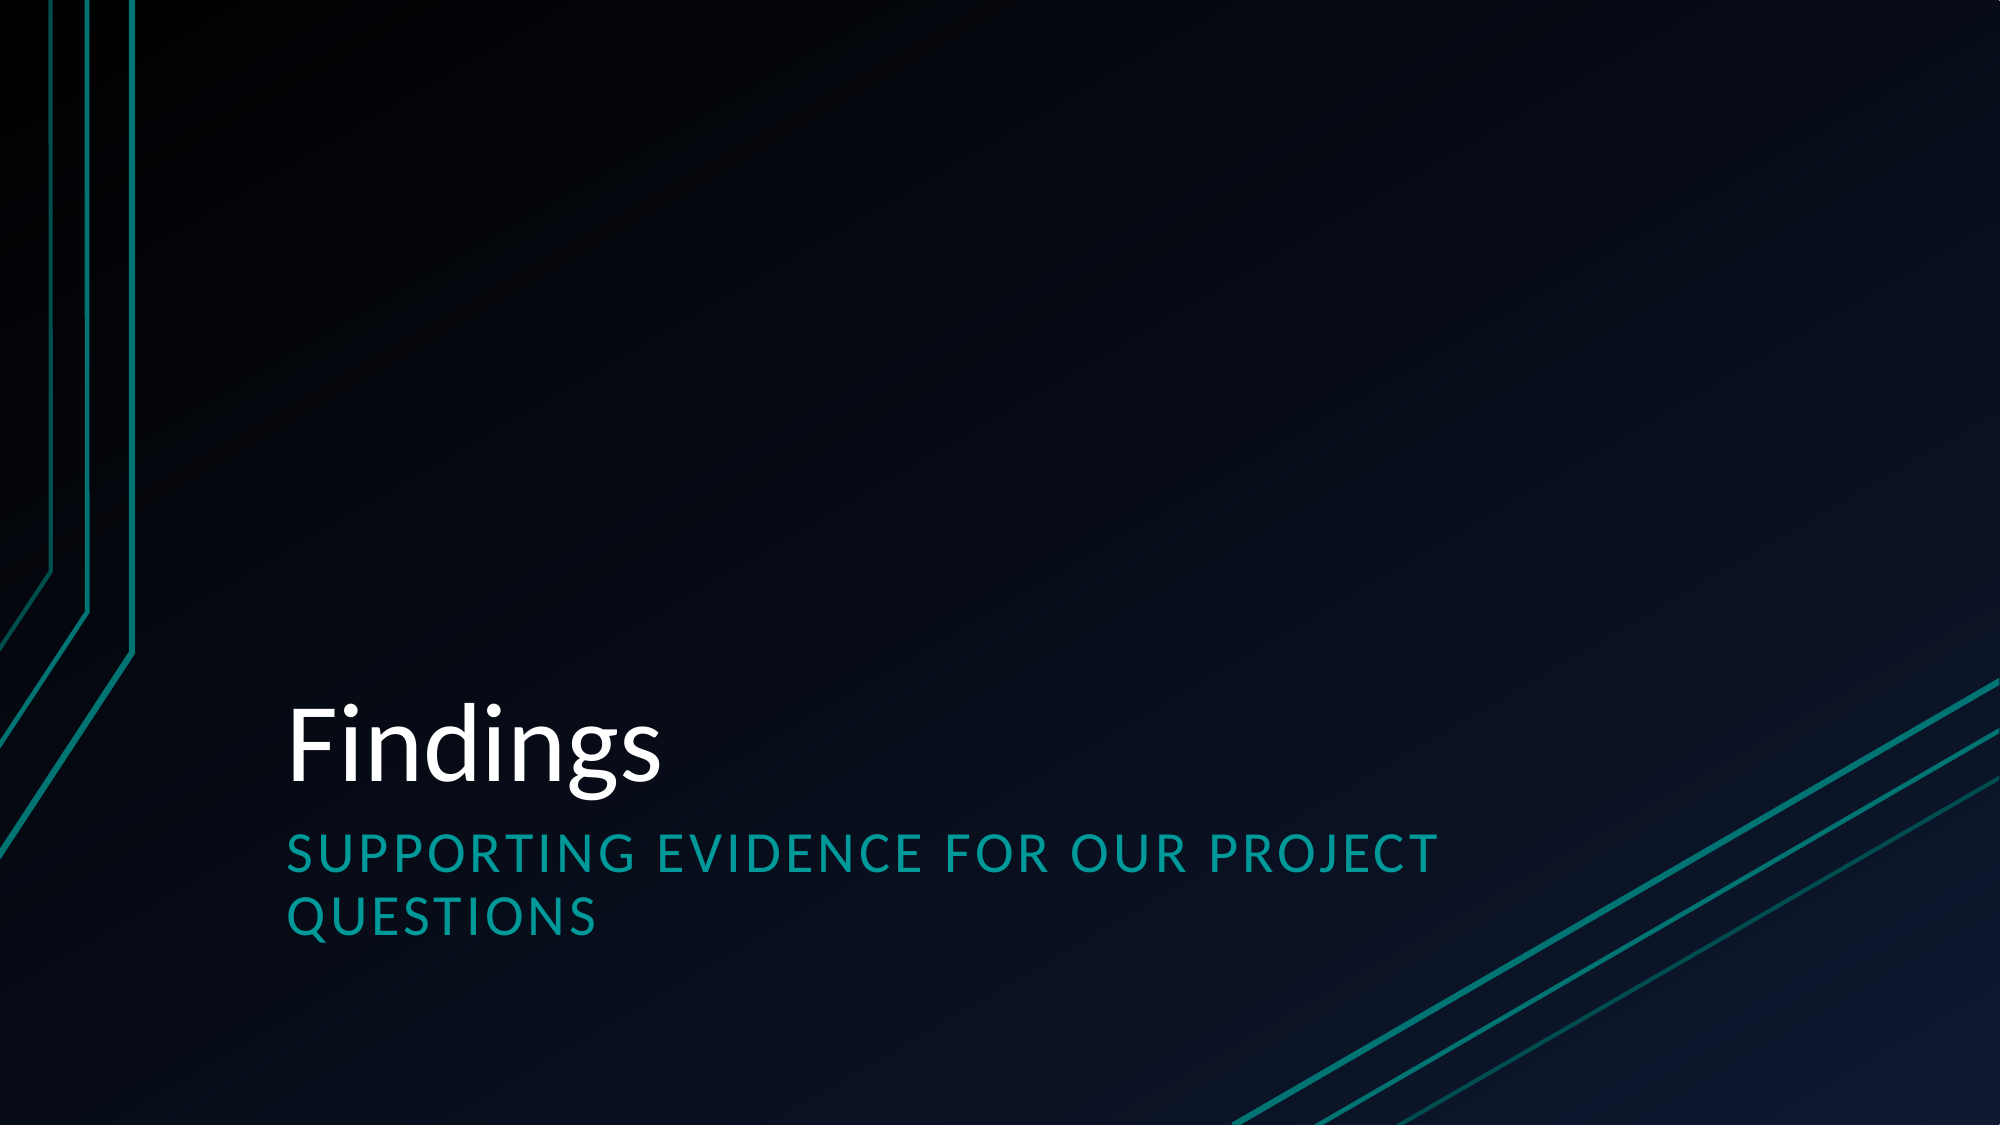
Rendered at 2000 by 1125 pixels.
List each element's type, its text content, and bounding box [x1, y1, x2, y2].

list SUPPORTING EVIDENCE FOR OUR PROJECT QUESTIONS [266, 812, 1513, 1050]
title Findings [266, 362, 1733, 816]
